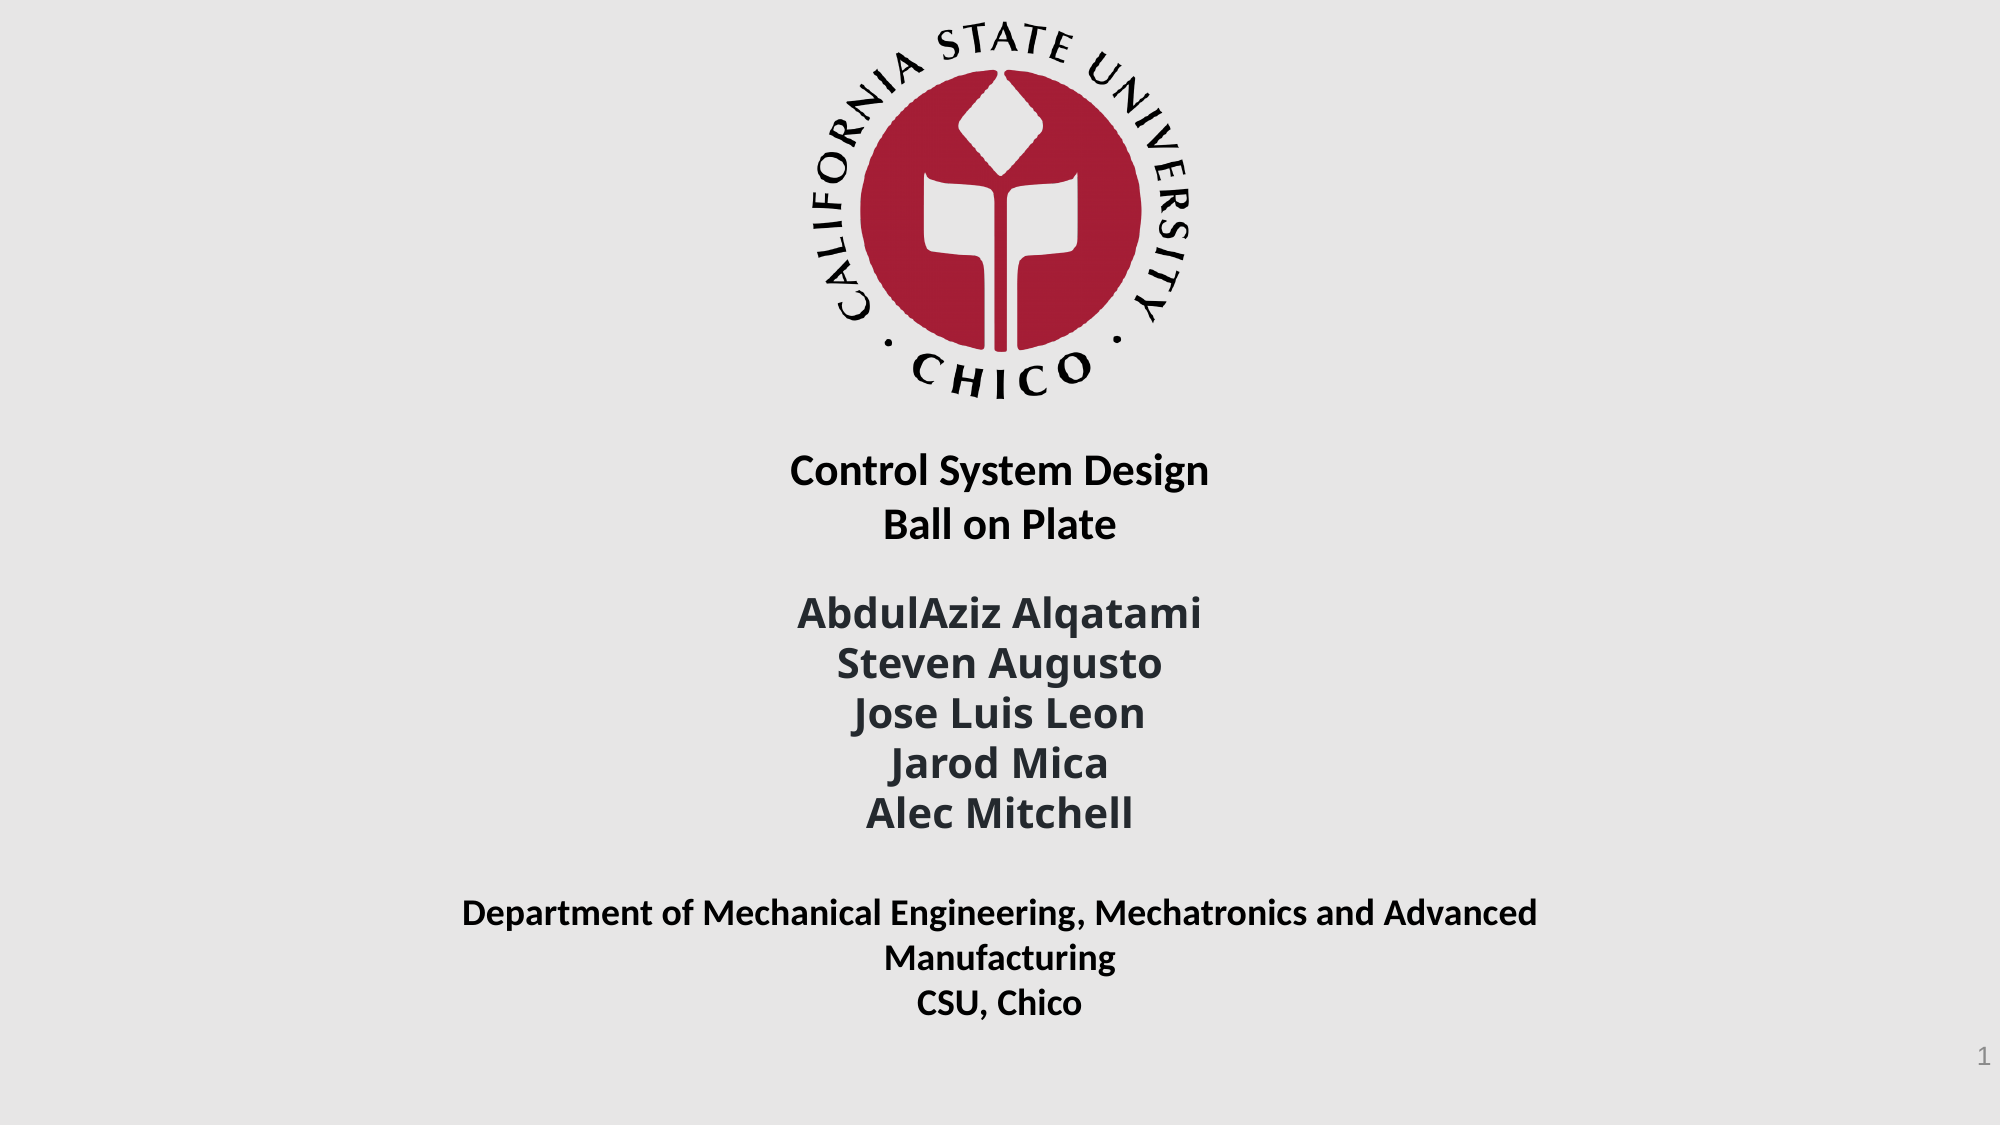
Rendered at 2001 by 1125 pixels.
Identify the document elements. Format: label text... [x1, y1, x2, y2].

picture [798, 4, 1202, 413]
text_box Control System Design Ball on Plate [571, 426, 1429, 493]
text_box AbdulAziz Alqatami Steven Augusto Jose Luis Leon Jarod Mica Alec Mitchell Department of Mechanical Engineering, Mechatronics and Advanced Manufacturing CSU, Chico [439, 573, 1561, 764]
slide_number 1 [1871, 1038, 1992, 1125]
